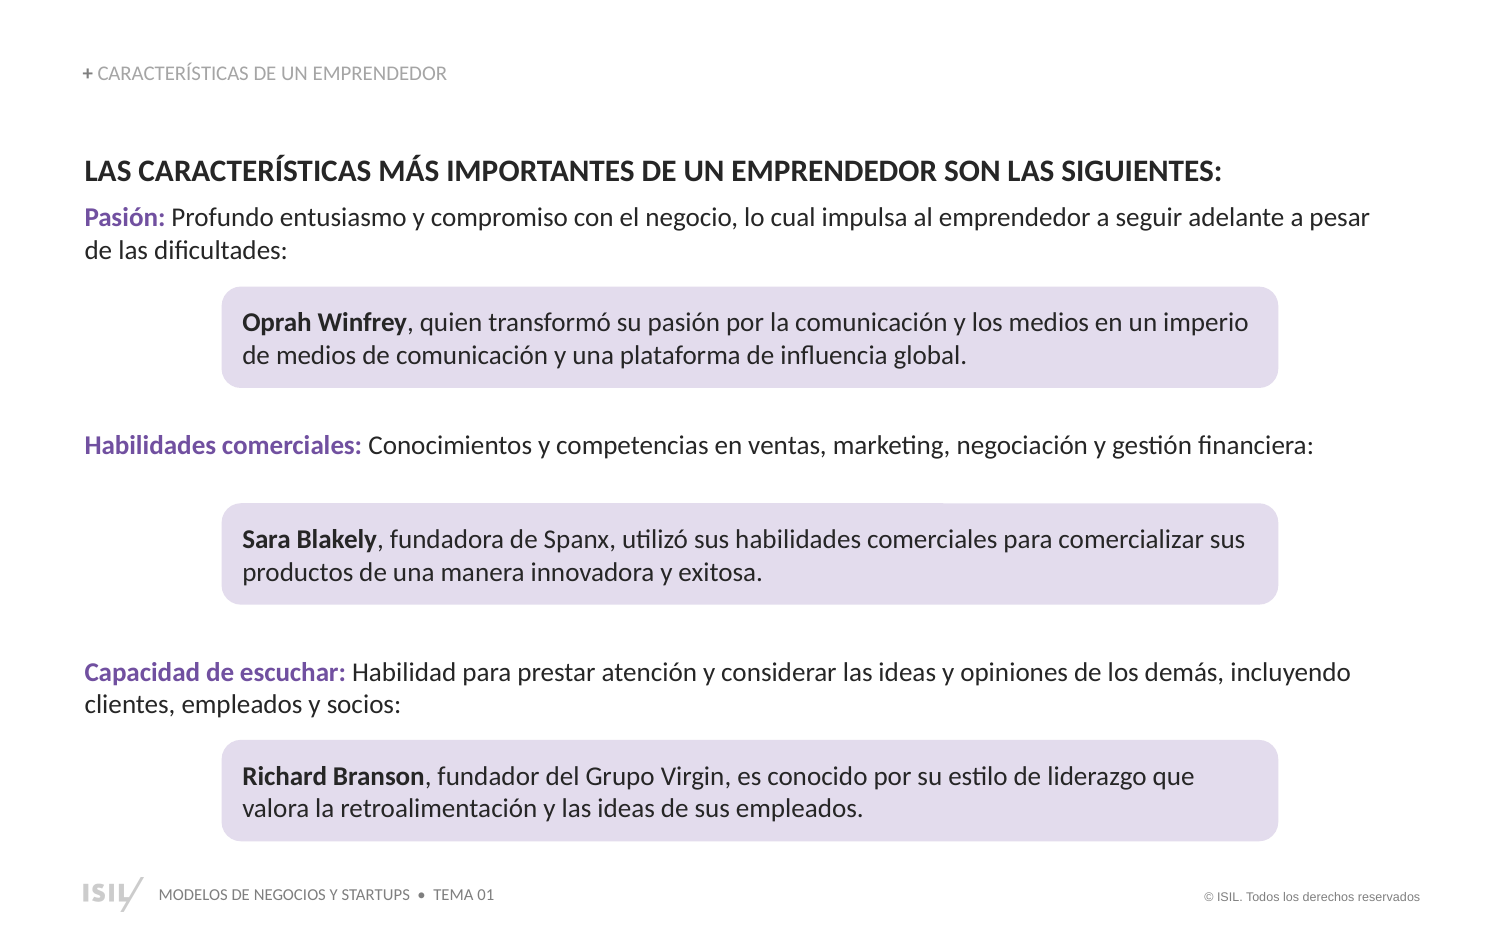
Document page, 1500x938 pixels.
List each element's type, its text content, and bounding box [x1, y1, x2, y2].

text_box Sara Blakely, fundadora de Spanx, utilizó sus habilidades comerciales para comercializar sus productos de una manera innovadora y exitosa. [221, 503, 1279, 605]
text_box Richard Branson, fundador del Grupo Virgin, es conocido por su estilo de liderazgo que valora la retroalimentación y las ideas de sus empleados. [221, 739, 1279, 842]
text_box LAS CARACTERÍSTICAS MÁS IMPORTANTES DE UN EMPRENDEDOR SON LAS SIGUIENTES: Pasión: Profundo entusiasmo y compromiso con el negocio, lo cual impulsa al emprendedor a seguir adelante a pesar de las dificultades: Habilidades comerciales: Conocimientos y competencias en ventas, marketing, negociación y gestión financiera: Capacidad de escuchar: Habilidad para prestar atención y considerar las ideas y opiniones de los demás, incluyendo clientes, empleados y socios: [82, 149, 1397, 720]
text_box Oprah Winfrey, quien transformó su pasión por la comunicación y los medios en un imperio de medios de comunicación y una plataforma de influencia global. [221, 286, 1279, 388]
text_box + CARACTERÍSTICAS DE UN EMPRENDEDOR [82, 61, 780, 85]
